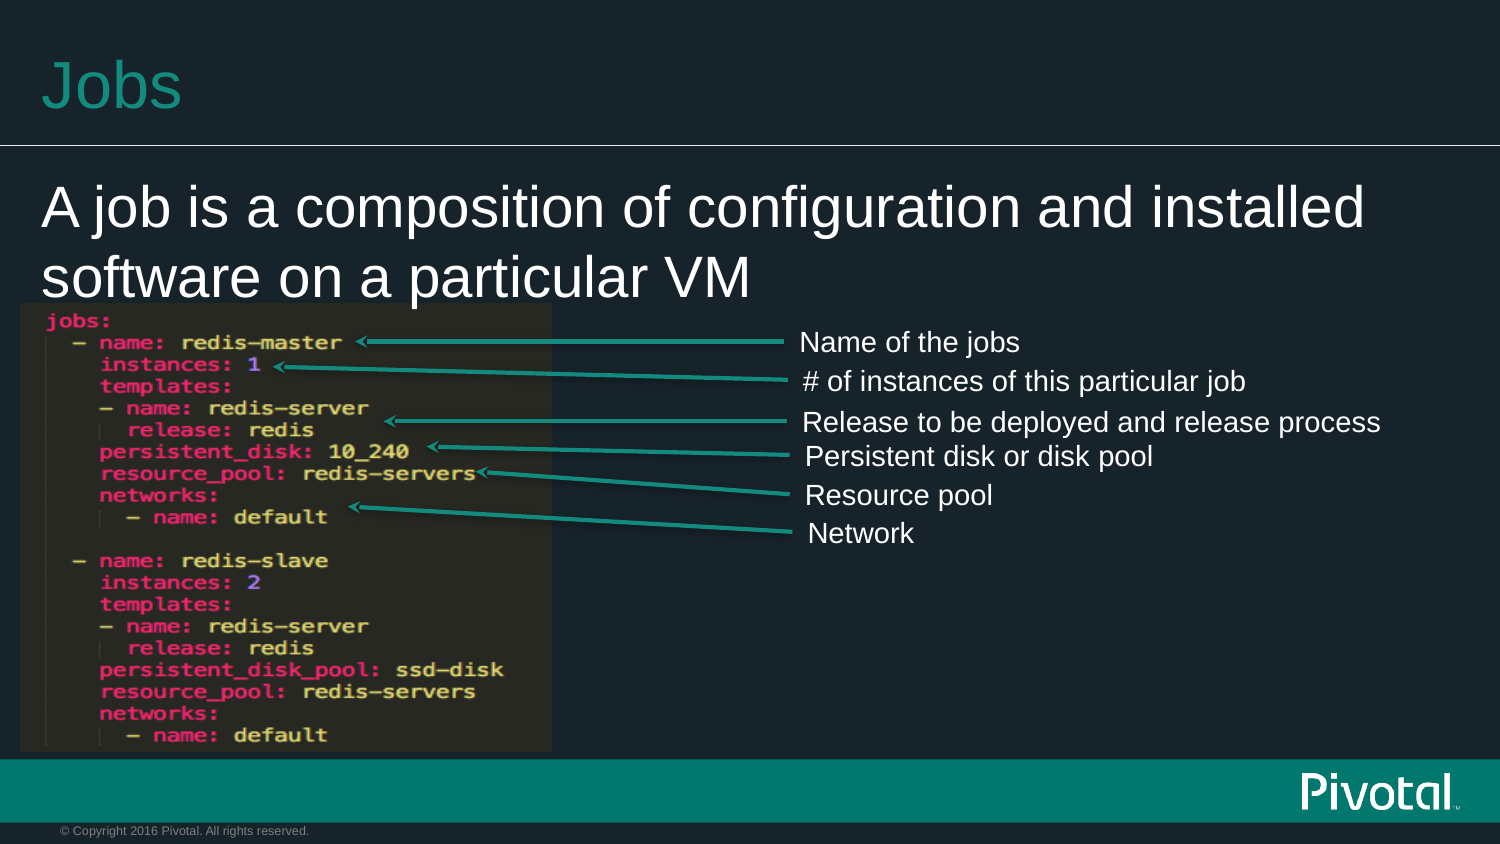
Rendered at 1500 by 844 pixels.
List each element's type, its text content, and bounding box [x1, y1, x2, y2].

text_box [426, 446, 790, 456]
text_box Resource pool [789, 469, 1010, 520]
title Jobs [26, 52, 1461, 113]
text_box Release to be deployed and release process [787, 396, 1401, 447]
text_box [347, 506, 793, 532]
picture [20, 303, 552, 752]
picture [1302, 773, 1460, 810]
list A job is a composition of configuration and installed software on a particular VM [26, 154, 1461, 735]
text_box # of instances of this particular job [787, 354, 1264, 406]
text_box Name of the jobs [784, 316, 1038, 365]
text_box Persistent disk or disk pool [789, 429, 1171, 481]
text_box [272, 366, 789, 380]
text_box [475, 471, 790, 495]
text_box Network [792, 520, 933, 558]
